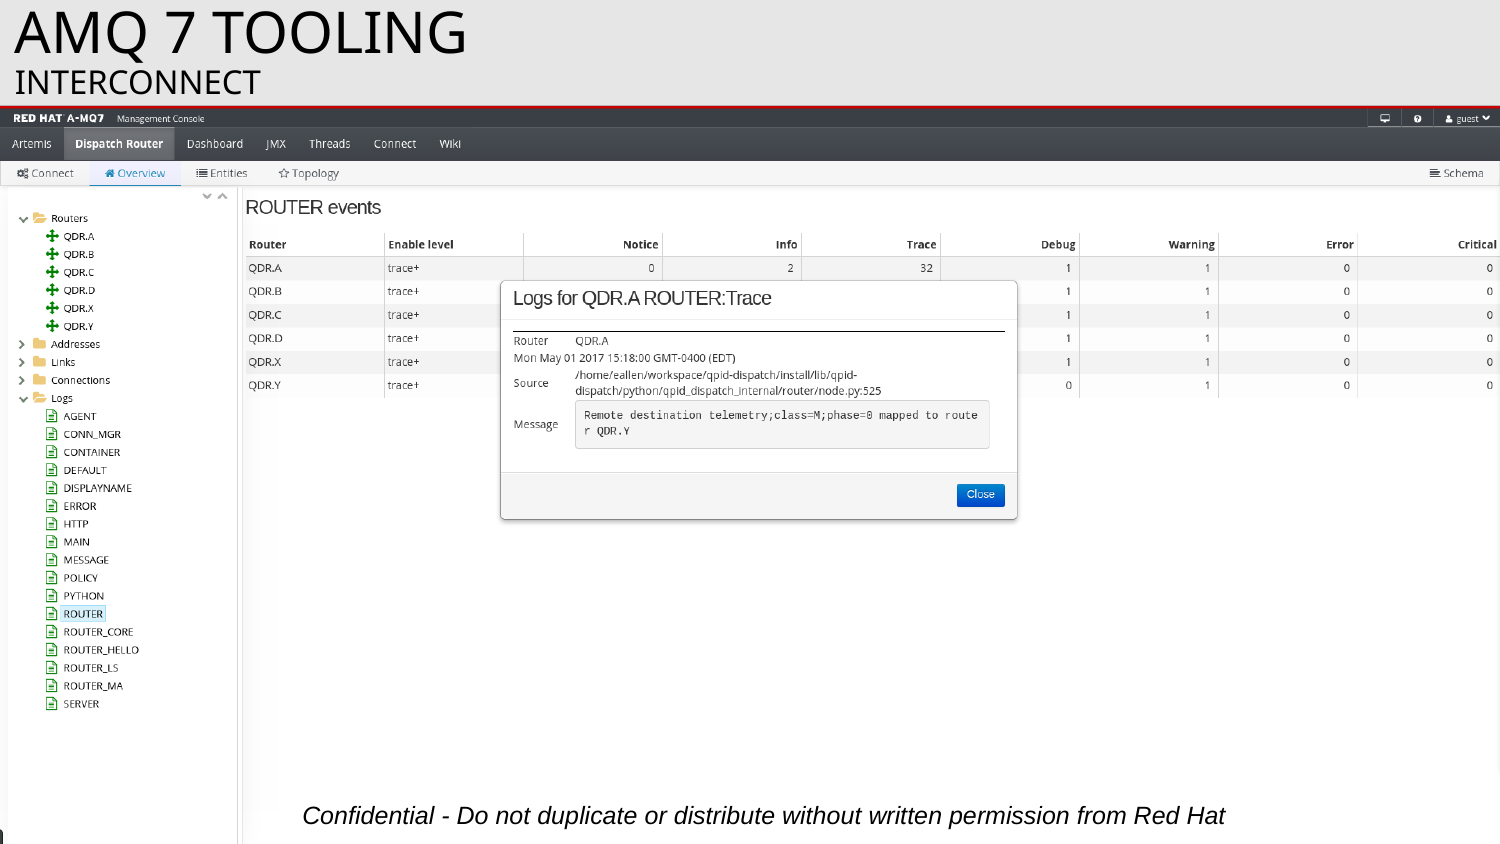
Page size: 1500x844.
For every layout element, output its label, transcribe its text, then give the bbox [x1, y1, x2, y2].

text_box Amq 7 TOOLING interconnect [0, 0, 1294, 105]
picture [0, 105, 1500, 844]
